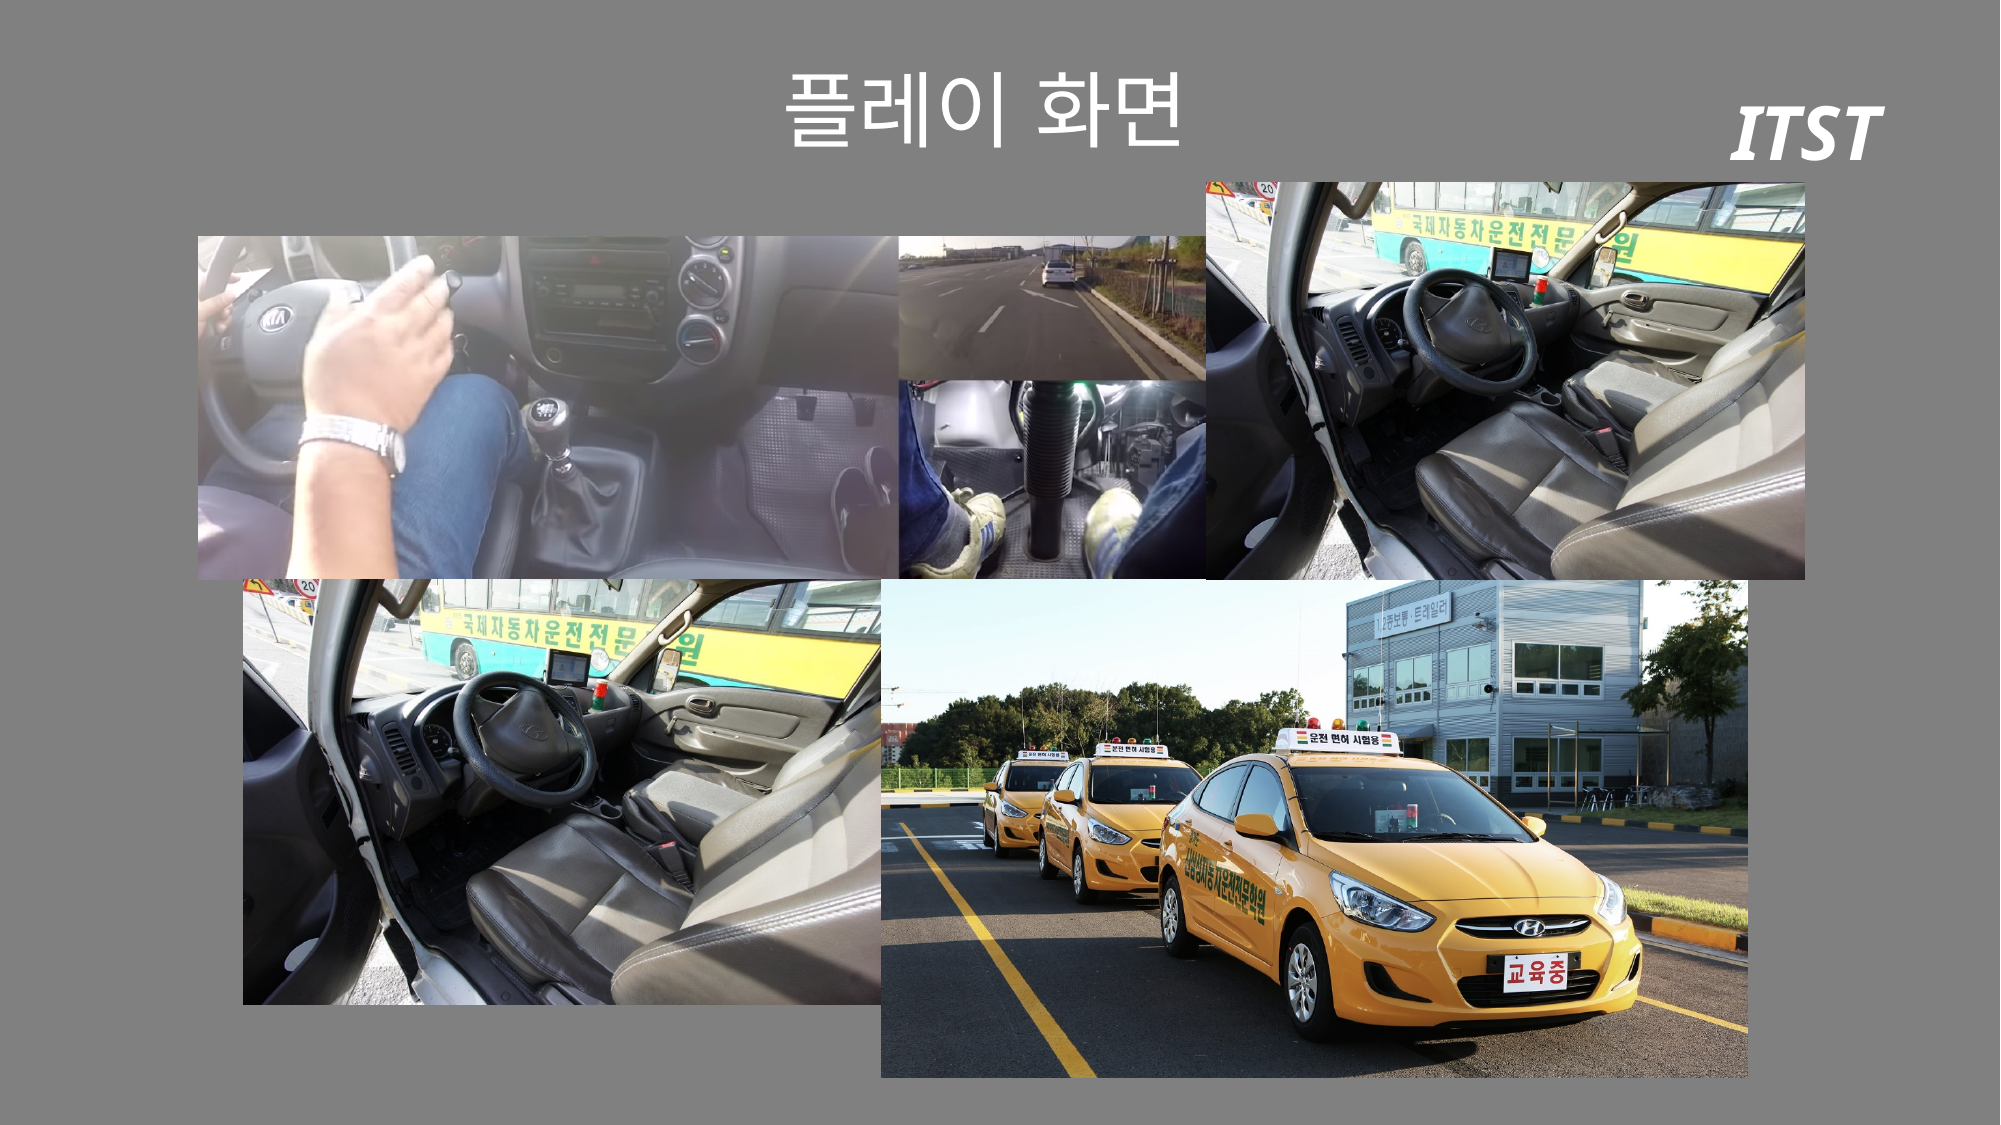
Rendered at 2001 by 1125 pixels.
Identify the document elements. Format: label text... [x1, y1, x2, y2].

picture [198, 182, 1805, 1078]
text_box 플레이 화면 [767, 51, 1239, 166]
text_box ITST [1717, 33, 1934, 183]
